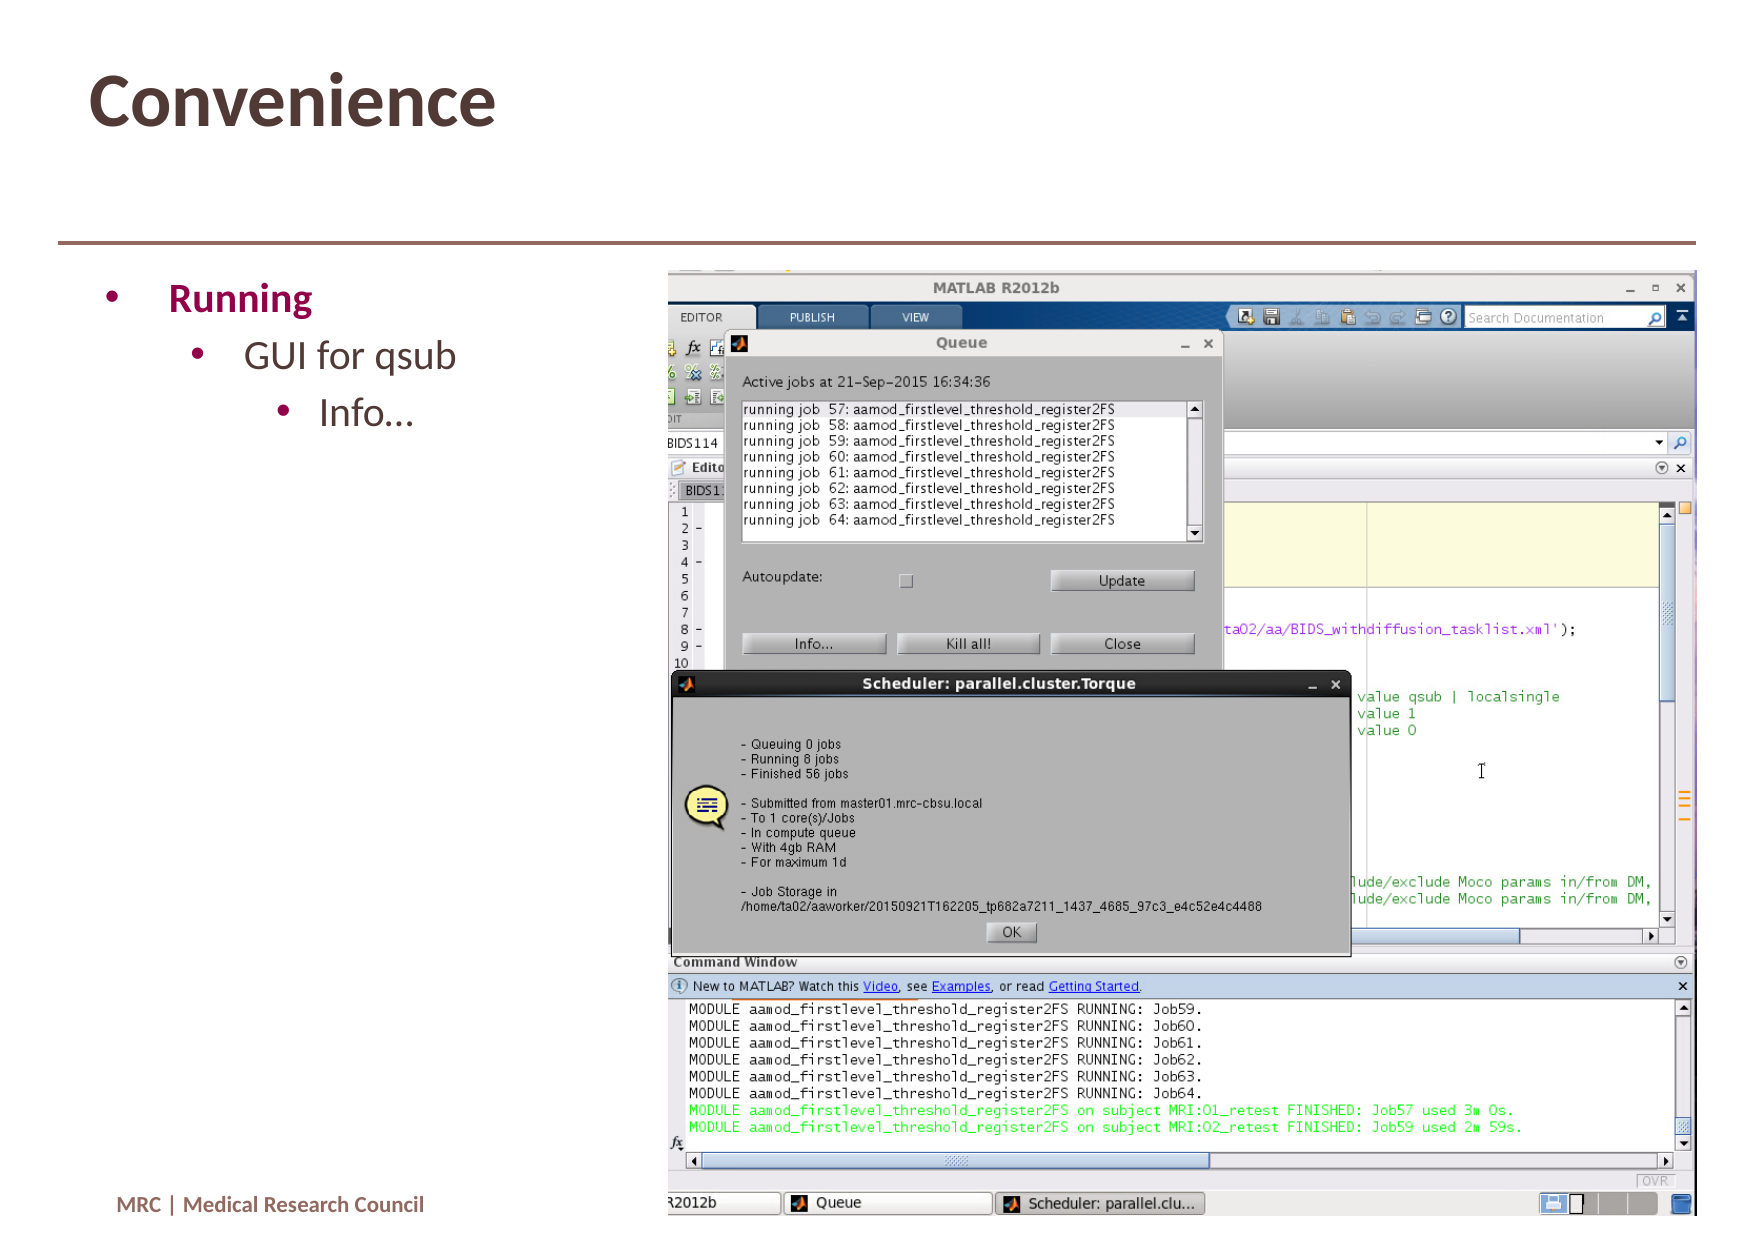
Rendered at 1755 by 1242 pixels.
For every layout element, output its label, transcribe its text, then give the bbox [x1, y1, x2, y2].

footer MRC | Medical Research Council [0, 1180, 549, 1242]
title Convenience [87, 49, 1667, 152]
picture [667, 270, 1698, 1216]
list Running GUI for qsub Info… [87, 255, 1755, 1012]
